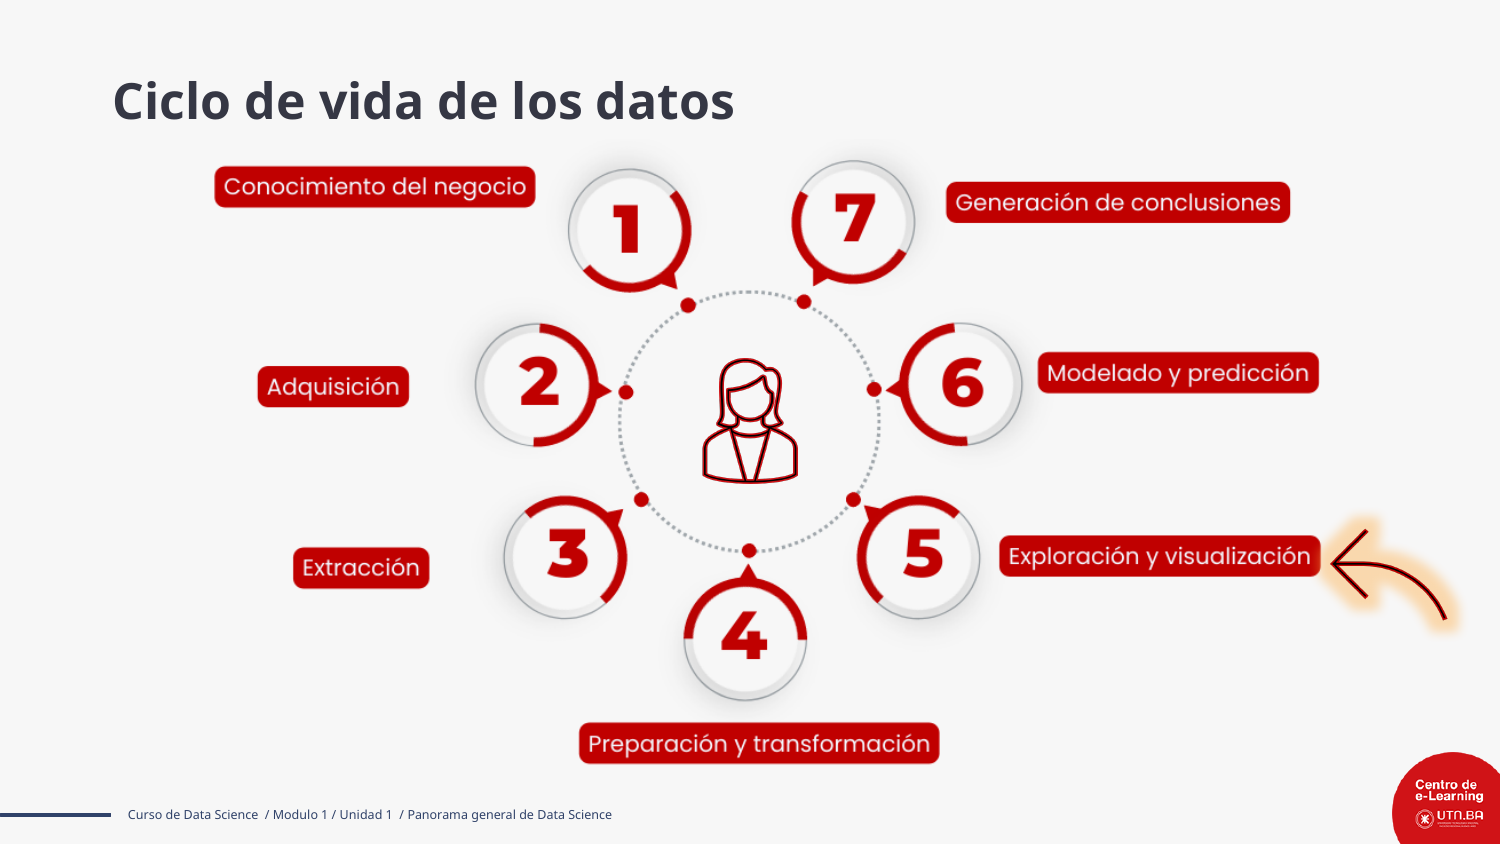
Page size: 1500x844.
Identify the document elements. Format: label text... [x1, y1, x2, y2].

text_box Curso de Data Science / Modulo 1 / Unidad 1 / Panorama general de Data Science [112, 791, 1125, 829]
picture [0, 0, 1500, 844]
text_box Ciclo de vida de los datos [112, 76, 772, 141]
